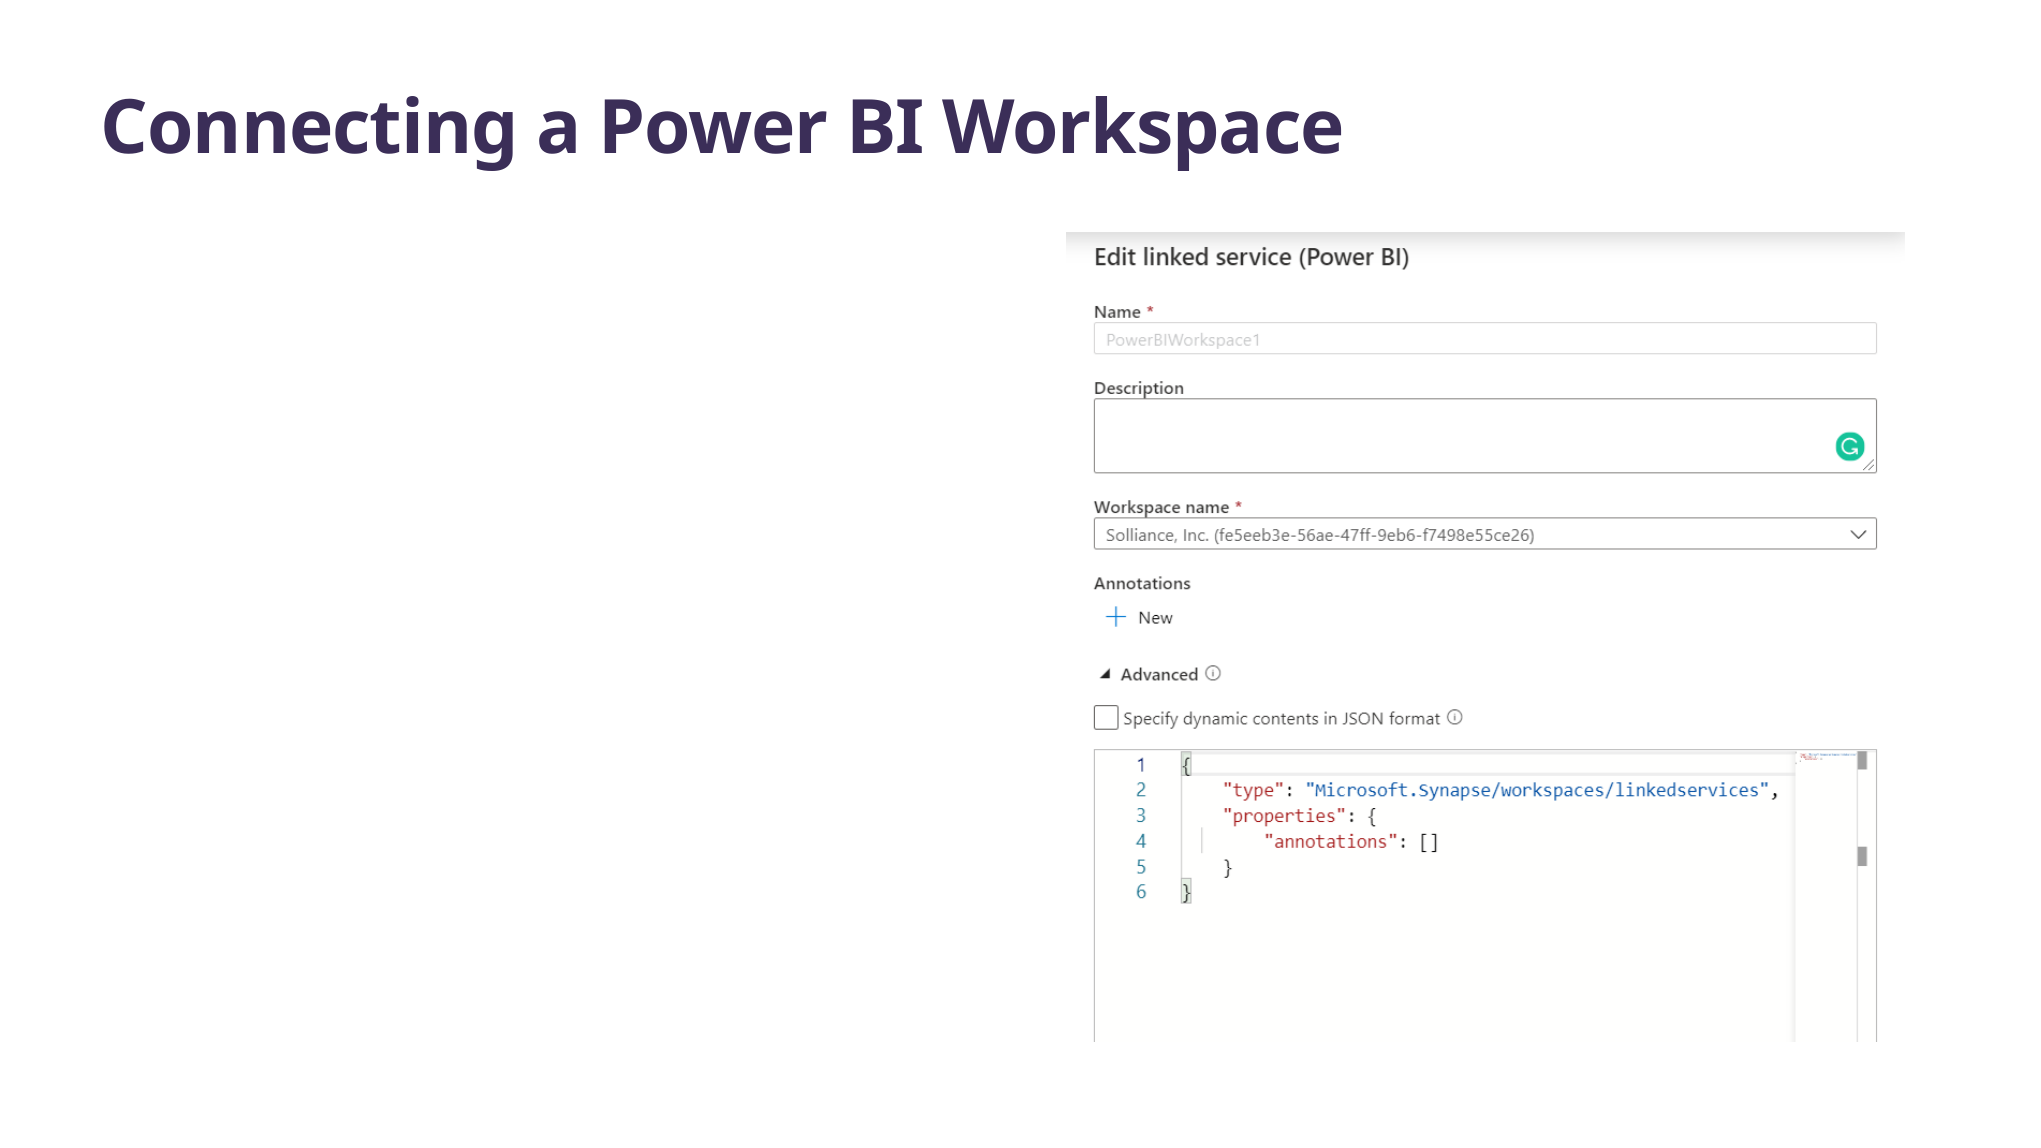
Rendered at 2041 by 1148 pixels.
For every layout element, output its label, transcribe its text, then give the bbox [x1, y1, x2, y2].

picture [1065, 232, 1905, 1043]
title Connecting a Power BI Workspace [98, 76, 1943, 271]
